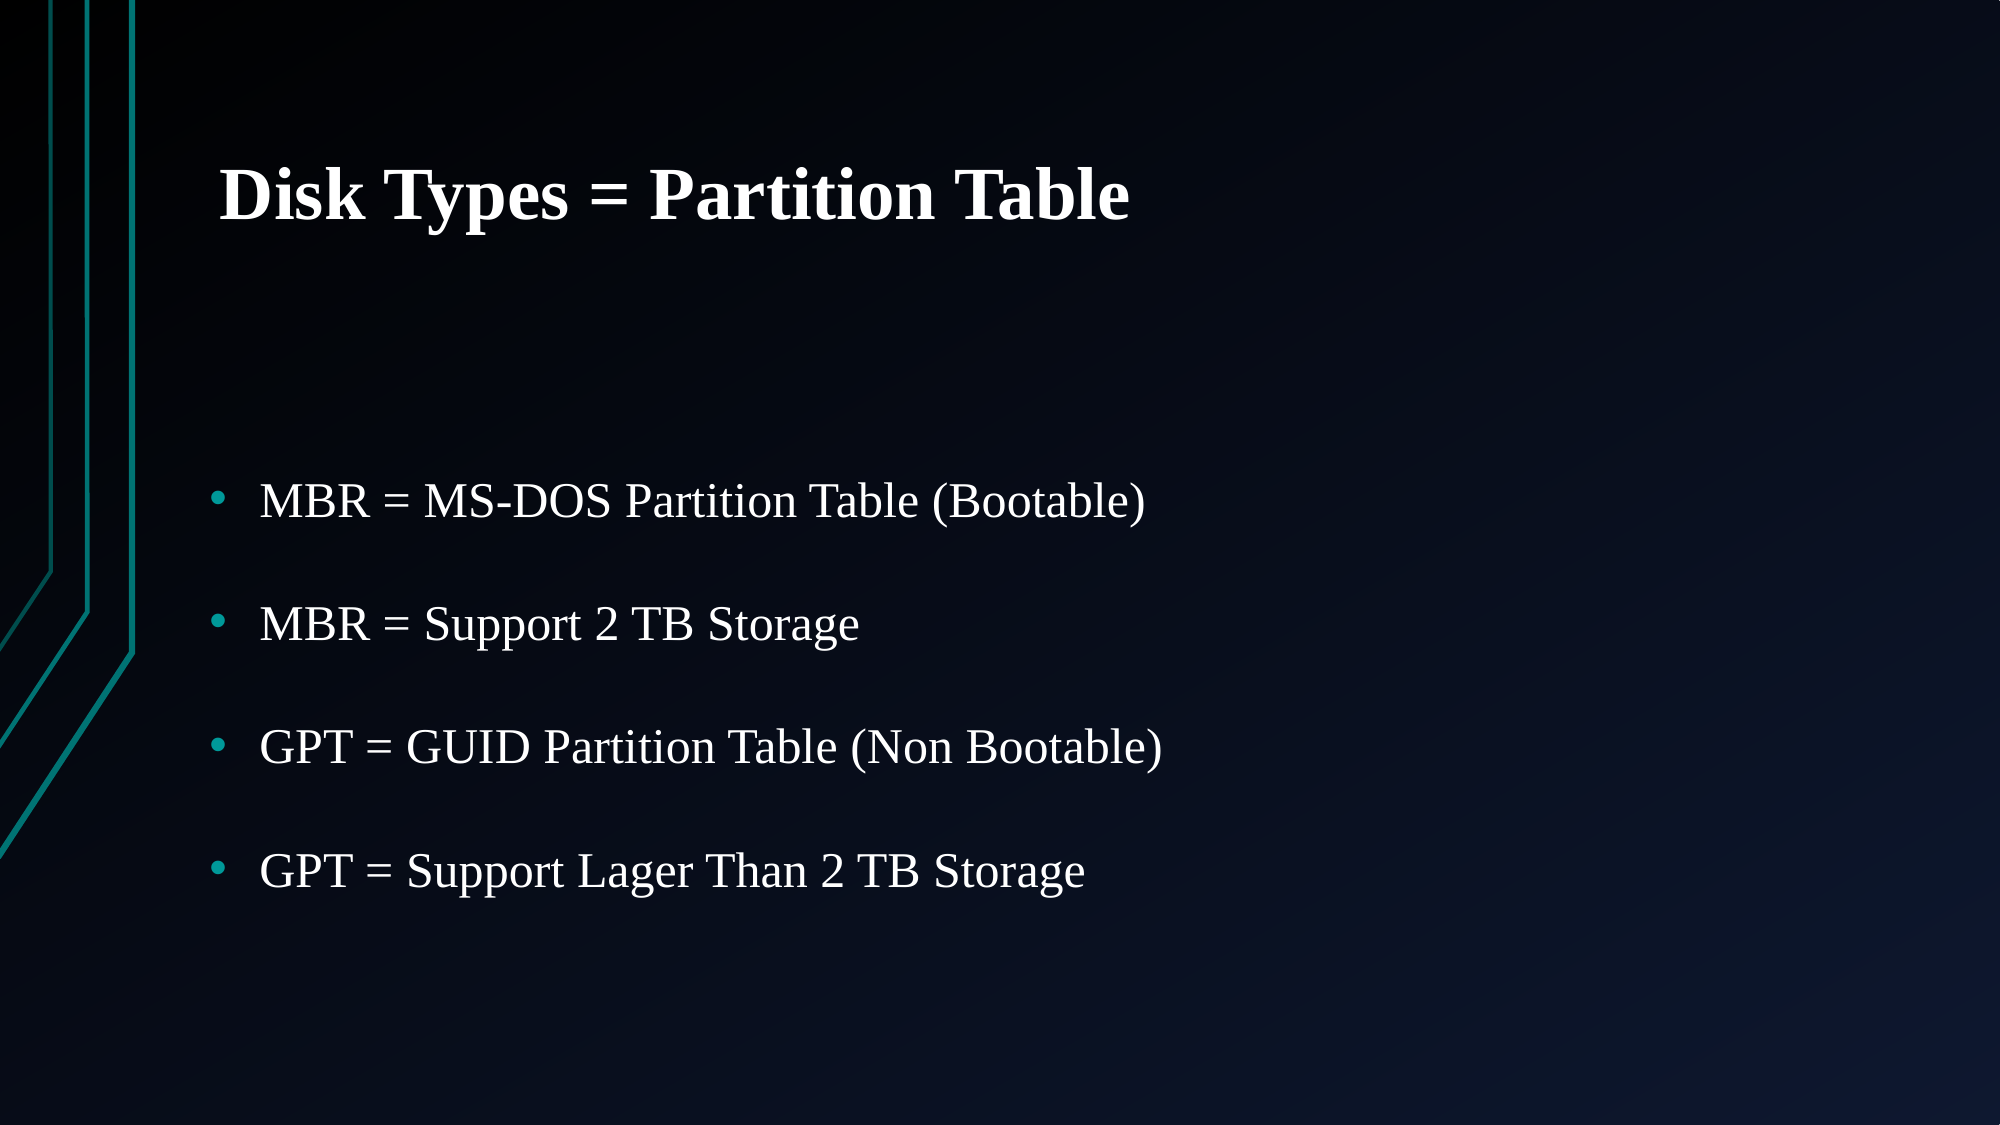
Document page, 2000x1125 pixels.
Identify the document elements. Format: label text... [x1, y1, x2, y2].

list MBR = MS-DOS Partition Table (Bootable) MBR = Support 2 TB Storage GPT = GUID Partition Table (Non Bootable) GPT = Support Lager Than 2 TB Storage [189, 427, 1892, 988]
title Disk Types = Partition Table [199, 45, 1900, 246]
